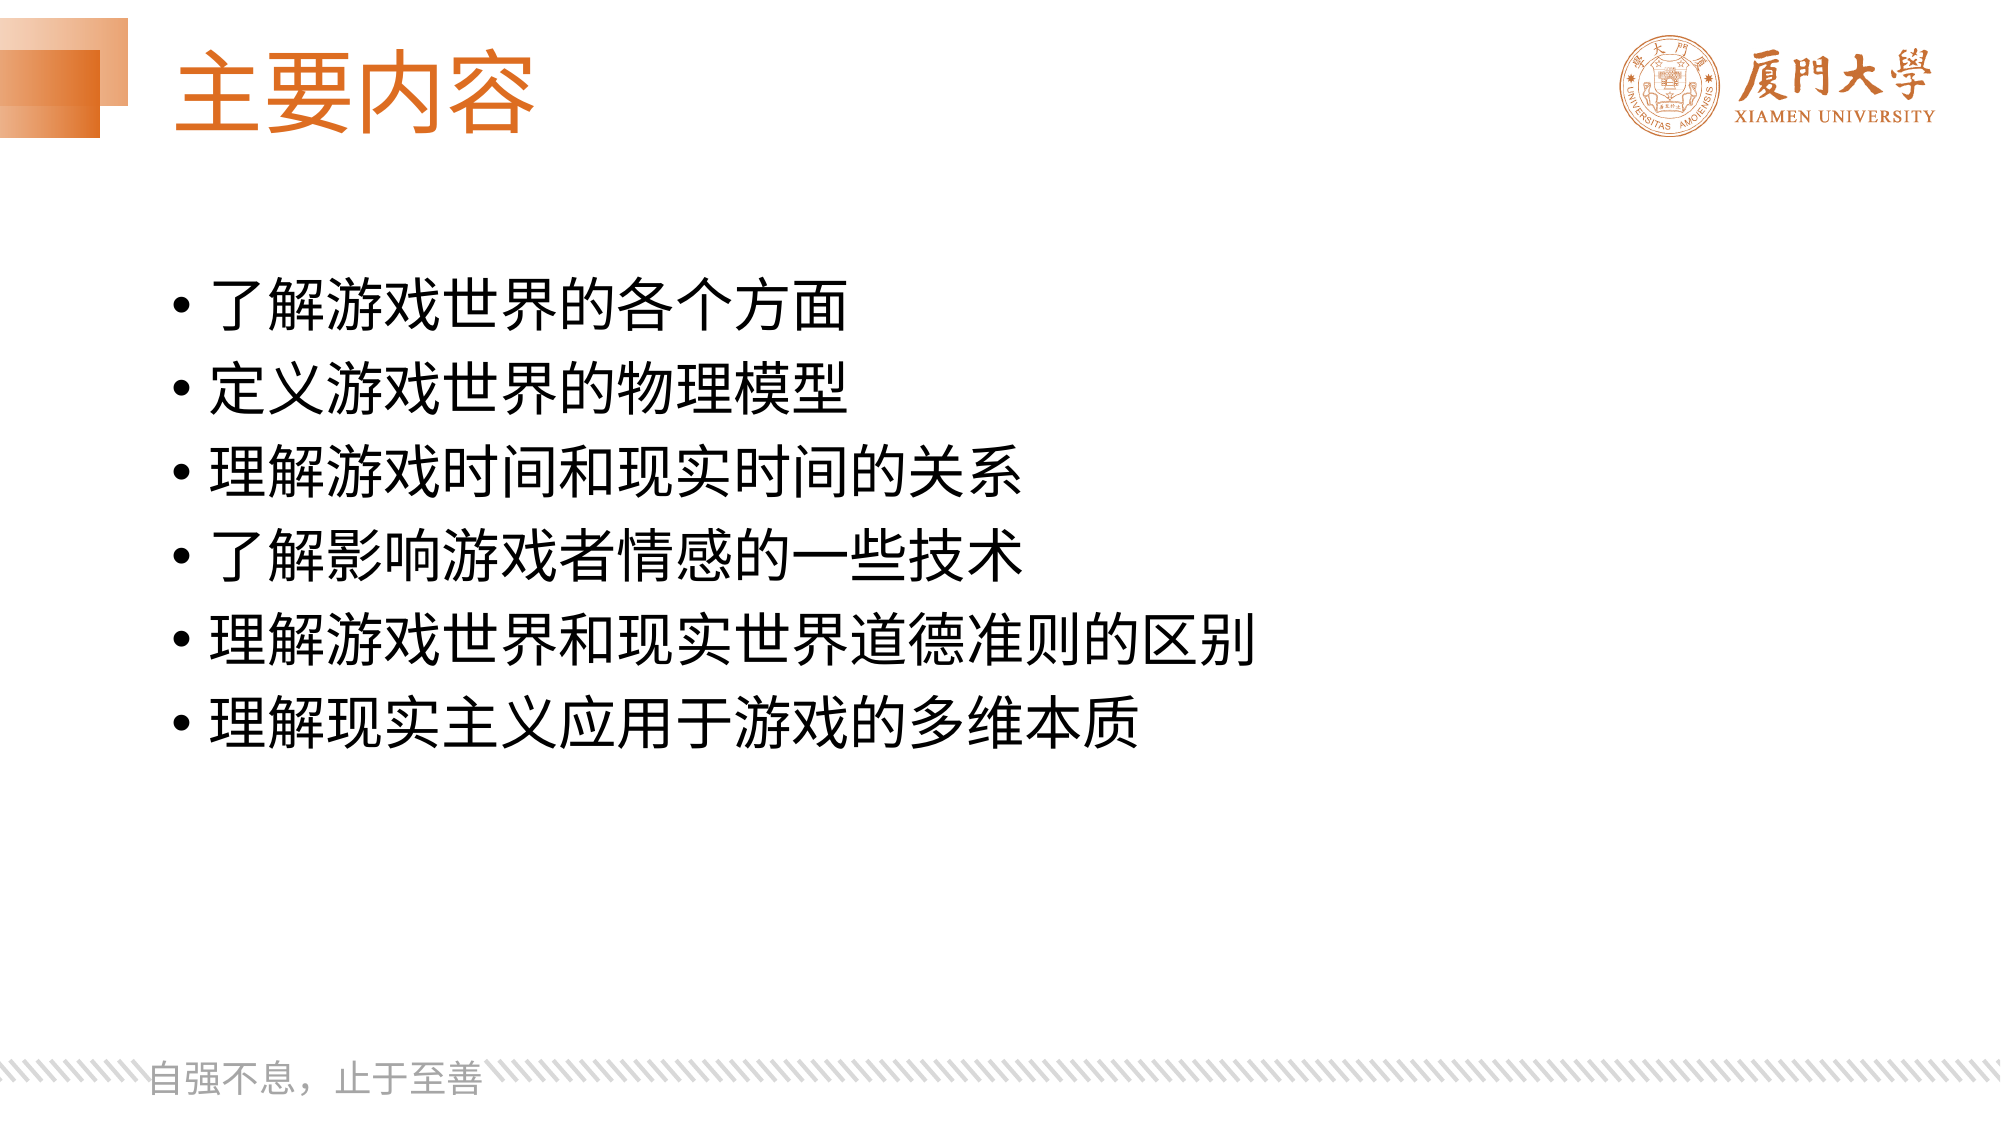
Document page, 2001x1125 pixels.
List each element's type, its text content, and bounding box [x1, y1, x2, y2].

title 主要内容 [156, 16, 1882, 177]
list 了解游戏世界的各个方面 定义游戏世界的物理模型 理解游戏时间和现实时间的关系 了解影响游戏者情感的一些技术 理解游戏世界和现实世界道德准则的区别 理解现实主义应用于游戏的多维本质 [156, 268, 1882, 996]
